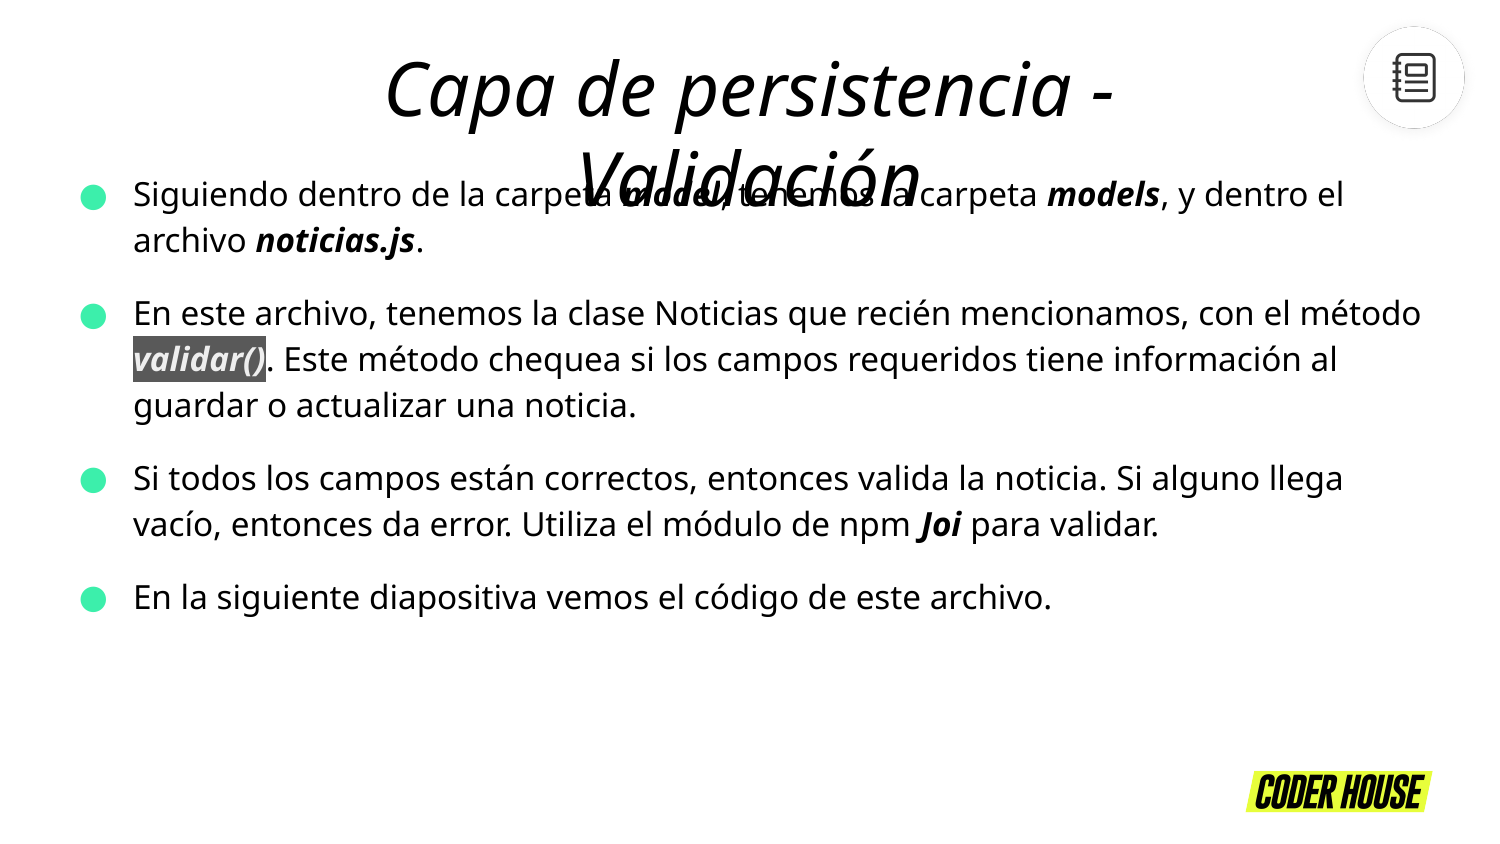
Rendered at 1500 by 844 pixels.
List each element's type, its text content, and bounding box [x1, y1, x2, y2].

text_box Capa de persistencia - Validación [193, 26, 1307, 152]
text_box Siguiendo dentro de la carpeta model, tenemos la carpeta models, y dentro el archivo noticias.js. En este archivo, tenemos la clase Noticias que recién mencionamos, con el método validar(). Este método chequea si los campos requeridos tiene información al guardar o actualizar una noticia. Si todos los campos están correctos, entonces valida la noticia. Si alguno llega vacío, entonces da error. Utiliza el módulo de npm Joi para validar. En la siguiente diapositiva vemos el código de este archivo. [43, 152, 1452, 731]
picture [1351, 14, 1477, 141]
picture [1241, 764, 1437, 819]
